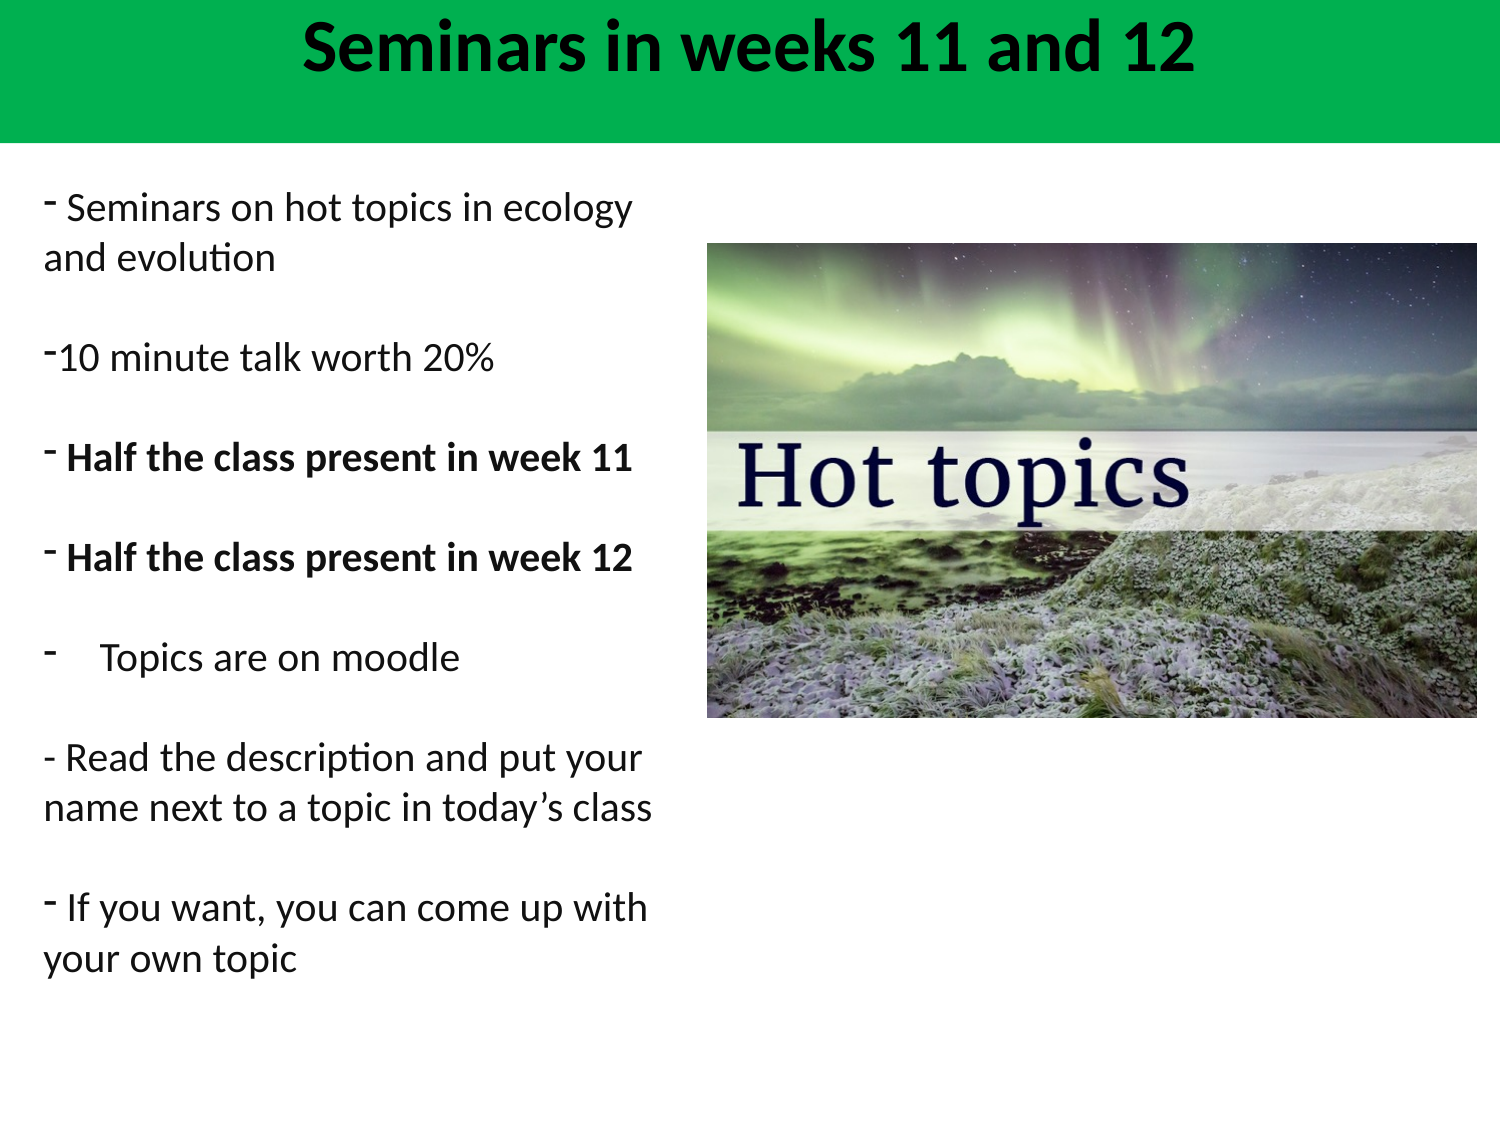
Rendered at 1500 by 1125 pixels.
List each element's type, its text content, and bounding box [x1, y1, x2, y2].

picture [707, 243, 1477, 718]
title Seminars in weeks 11 and 12 [0, 0, 1500, 144]
text_box Seminars on hot topics in ecology and evolution 10 minute talk worth 20% Half the class present in week 11 Half the class present in week 12 Topics are on moodle - Read the description and put your name next to a topic in today’s class If you want, you can come up with your own topic [28, 172, 679, 988]
